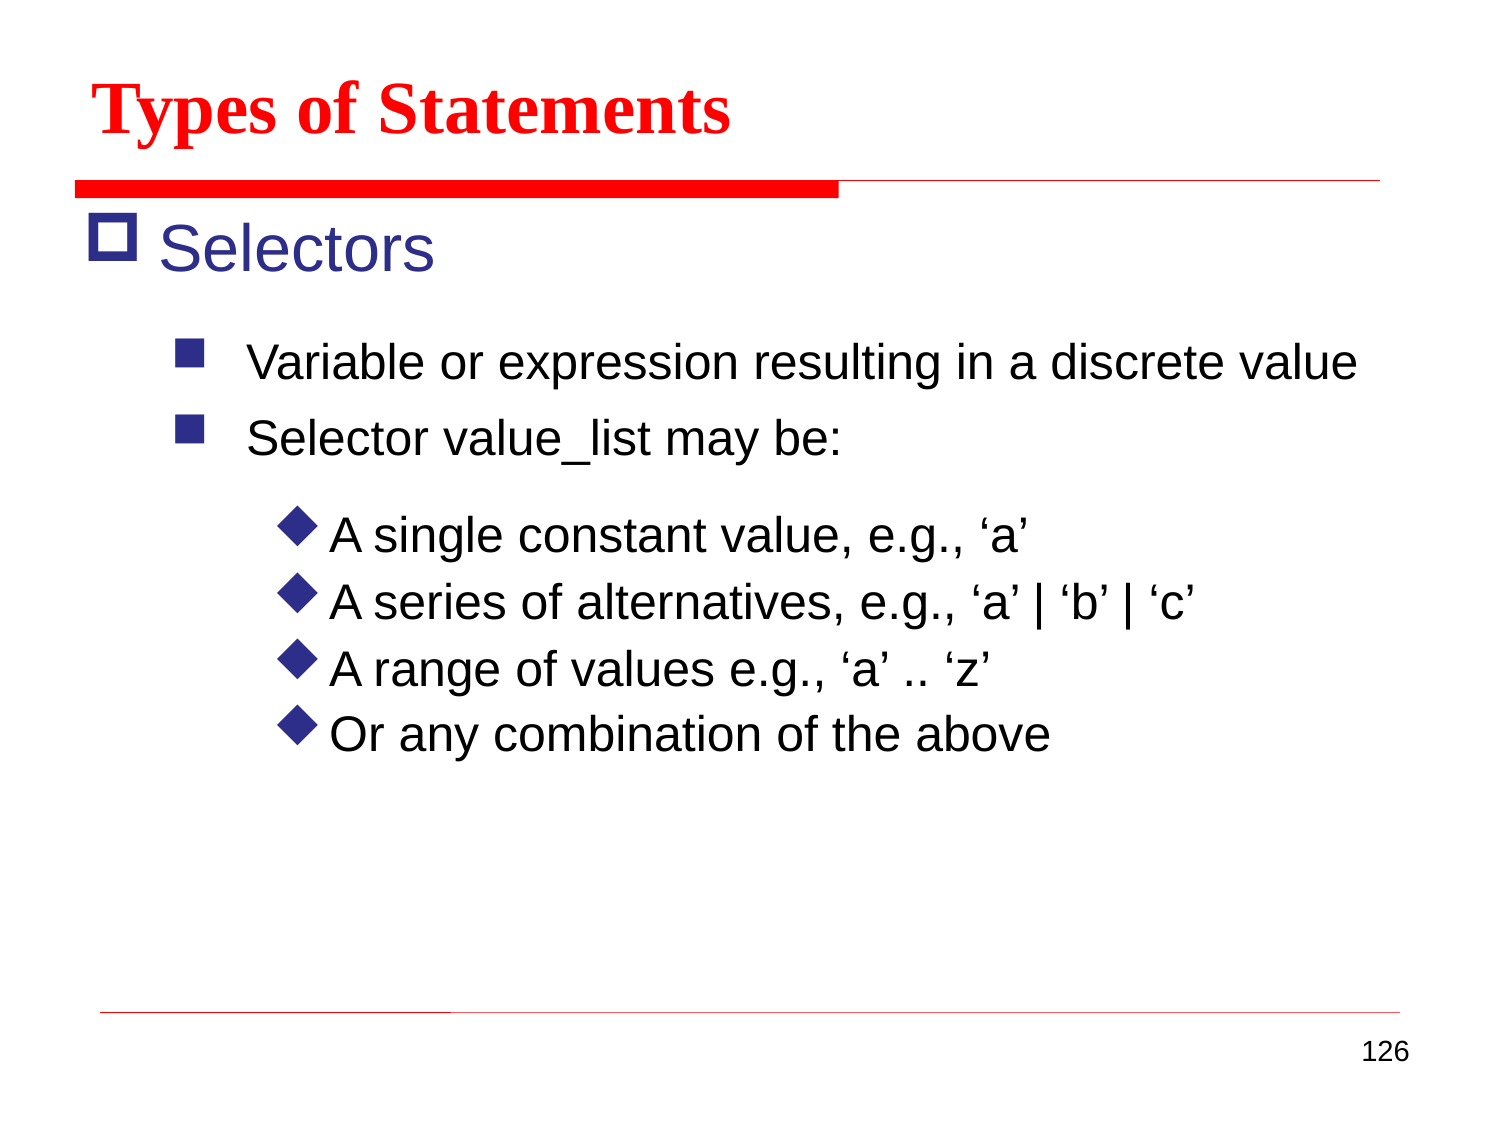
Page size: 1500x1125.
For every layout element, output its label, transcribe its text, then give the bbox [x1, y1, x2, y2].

text_box Variable or expression resulting in a discrete value Selector value_list may be: [171, 339, 1400, 466]
text_box Selectors [83, 234, 641, 286]
slide_number 126 [1074, 1024, 1426, 1103]
text_box Types of Statements [91, 78, 733, 149]
text_box A single constant value, e.g., ‘a’ A series of alternatives, e.g., ‘a’ | ‘b’ | ‘c’ A range of values e.g., ‘a’ .. ‘z’ Or any combination of the above [272, 519, 1197, 762]
